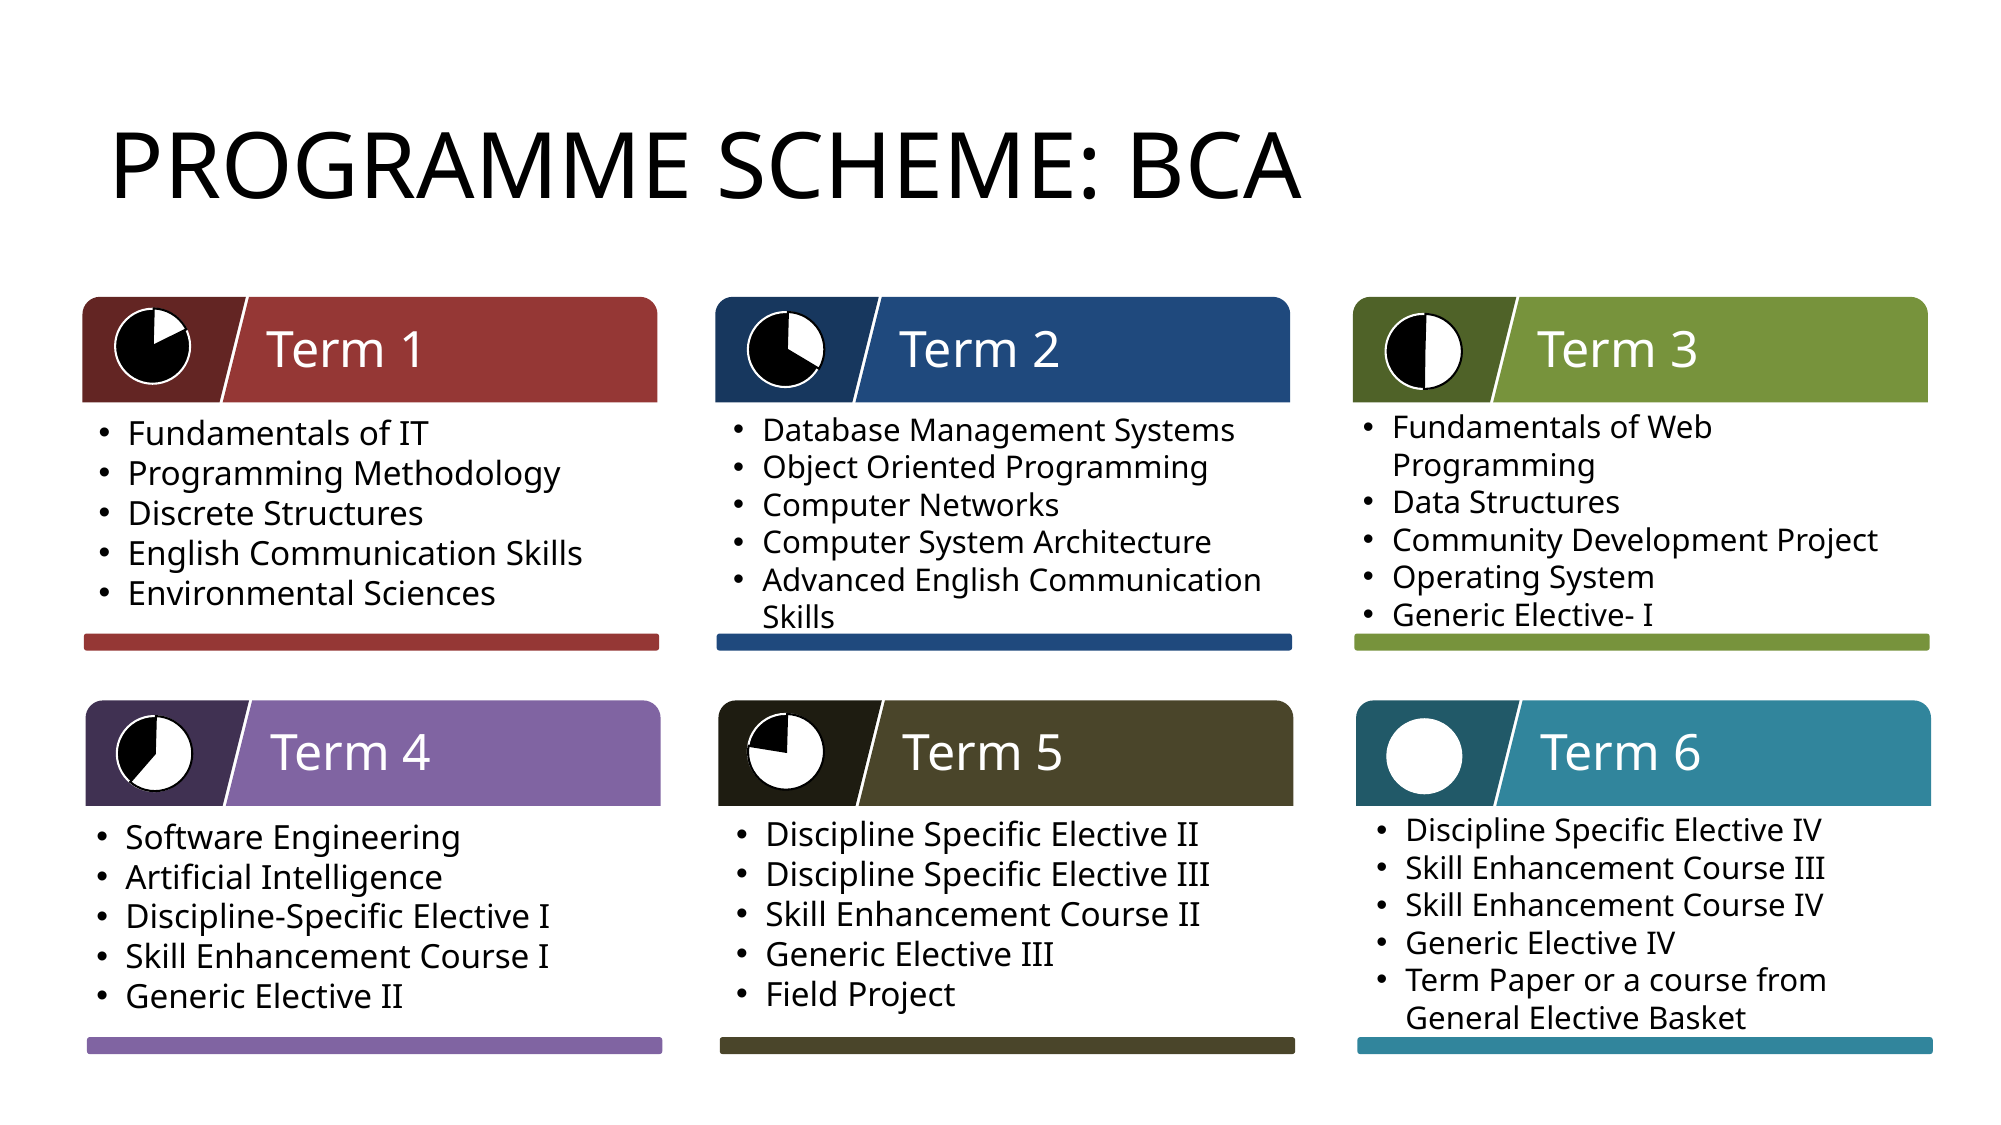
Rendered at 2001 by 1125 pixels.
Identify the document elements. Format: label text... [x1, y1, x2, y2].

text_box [82, 296, 661, 651]
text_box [715, 296, 1292, 651]
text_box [81, 700, 663, 1054]
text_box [1348, 296, 1933, 651]
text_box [1356, 700, 1933, 1054]
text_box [718, 700, 1296, 1054]
title PROGRAMME SCHEME: BCA [93, 59, 1863, 278]
